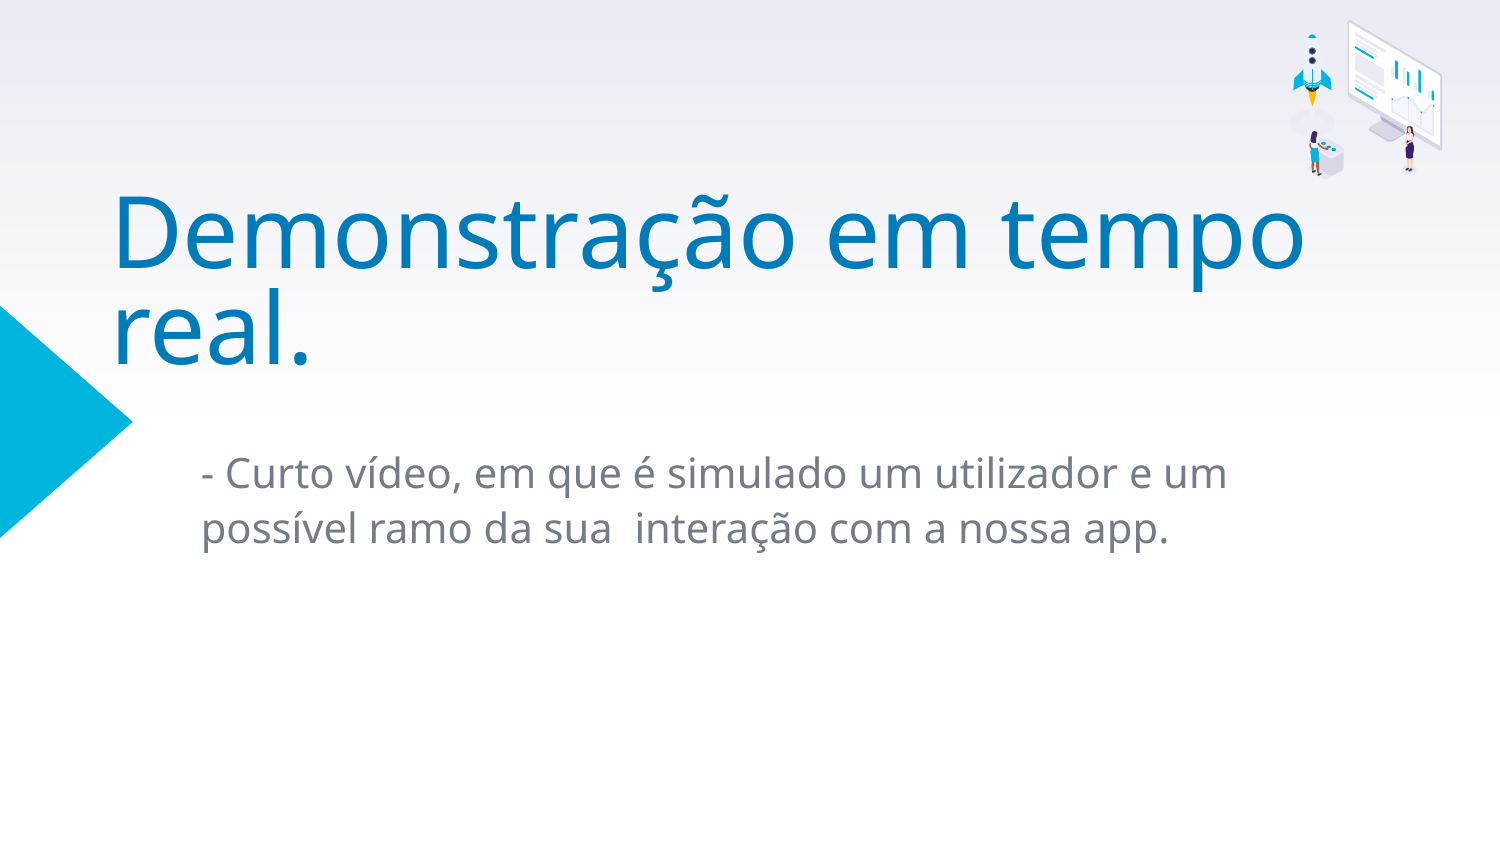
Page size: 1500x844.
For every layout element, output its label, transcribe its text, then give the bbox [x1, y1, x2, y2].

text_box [1289, 20, 1443, 180]
title Demonstração em tempo real. [110, 193, 1409, 385]
subtitle - Curto vídeo, em que é simulado um utilizador e um possível ramo da sua interação com a nossa app. [200, 441, 1324, 505]
